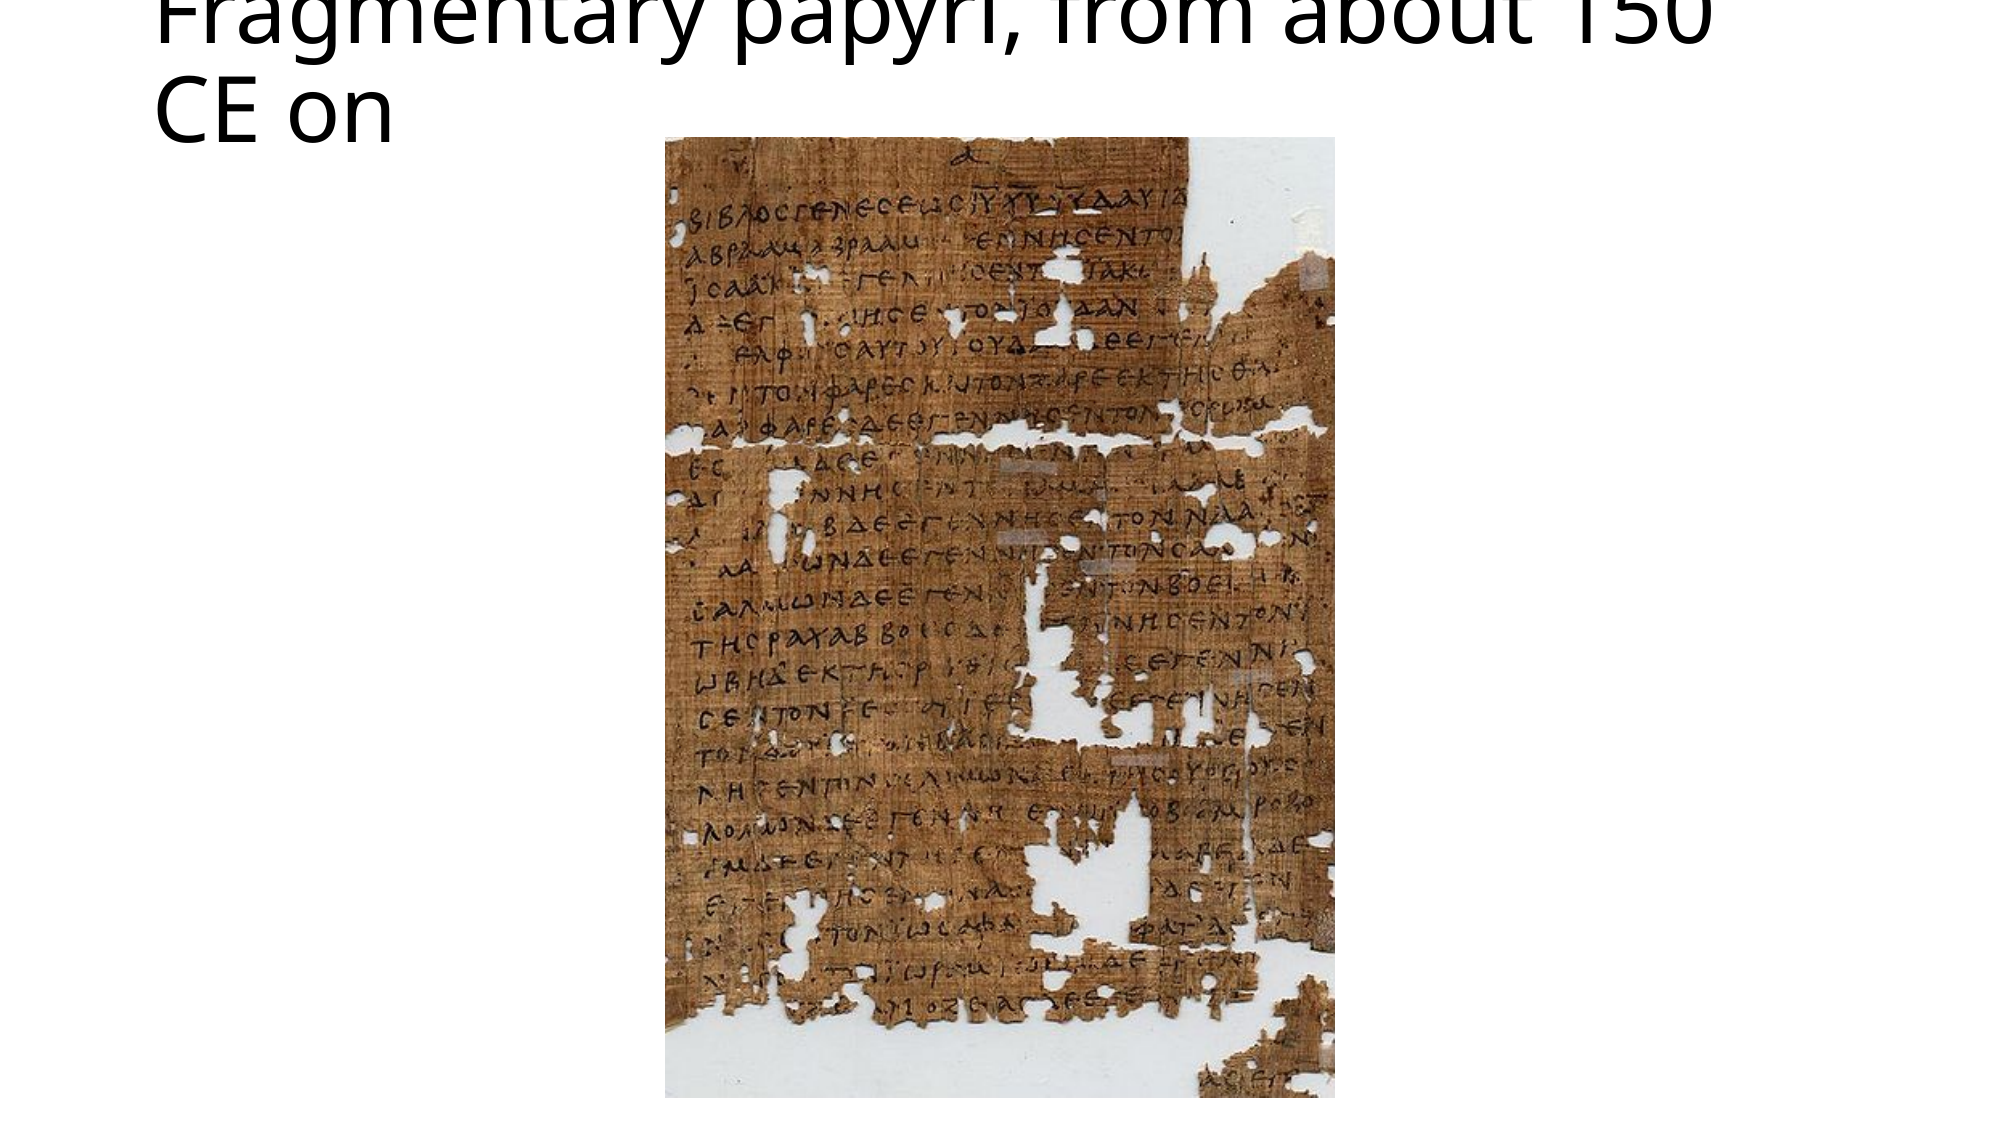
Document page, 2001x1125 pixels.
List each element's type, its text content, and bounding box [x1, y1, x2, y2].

title Fragmentary papyri, from about 150 CE on [137, 0, 1863, 127]
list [665, 137, 1335, 1098]
